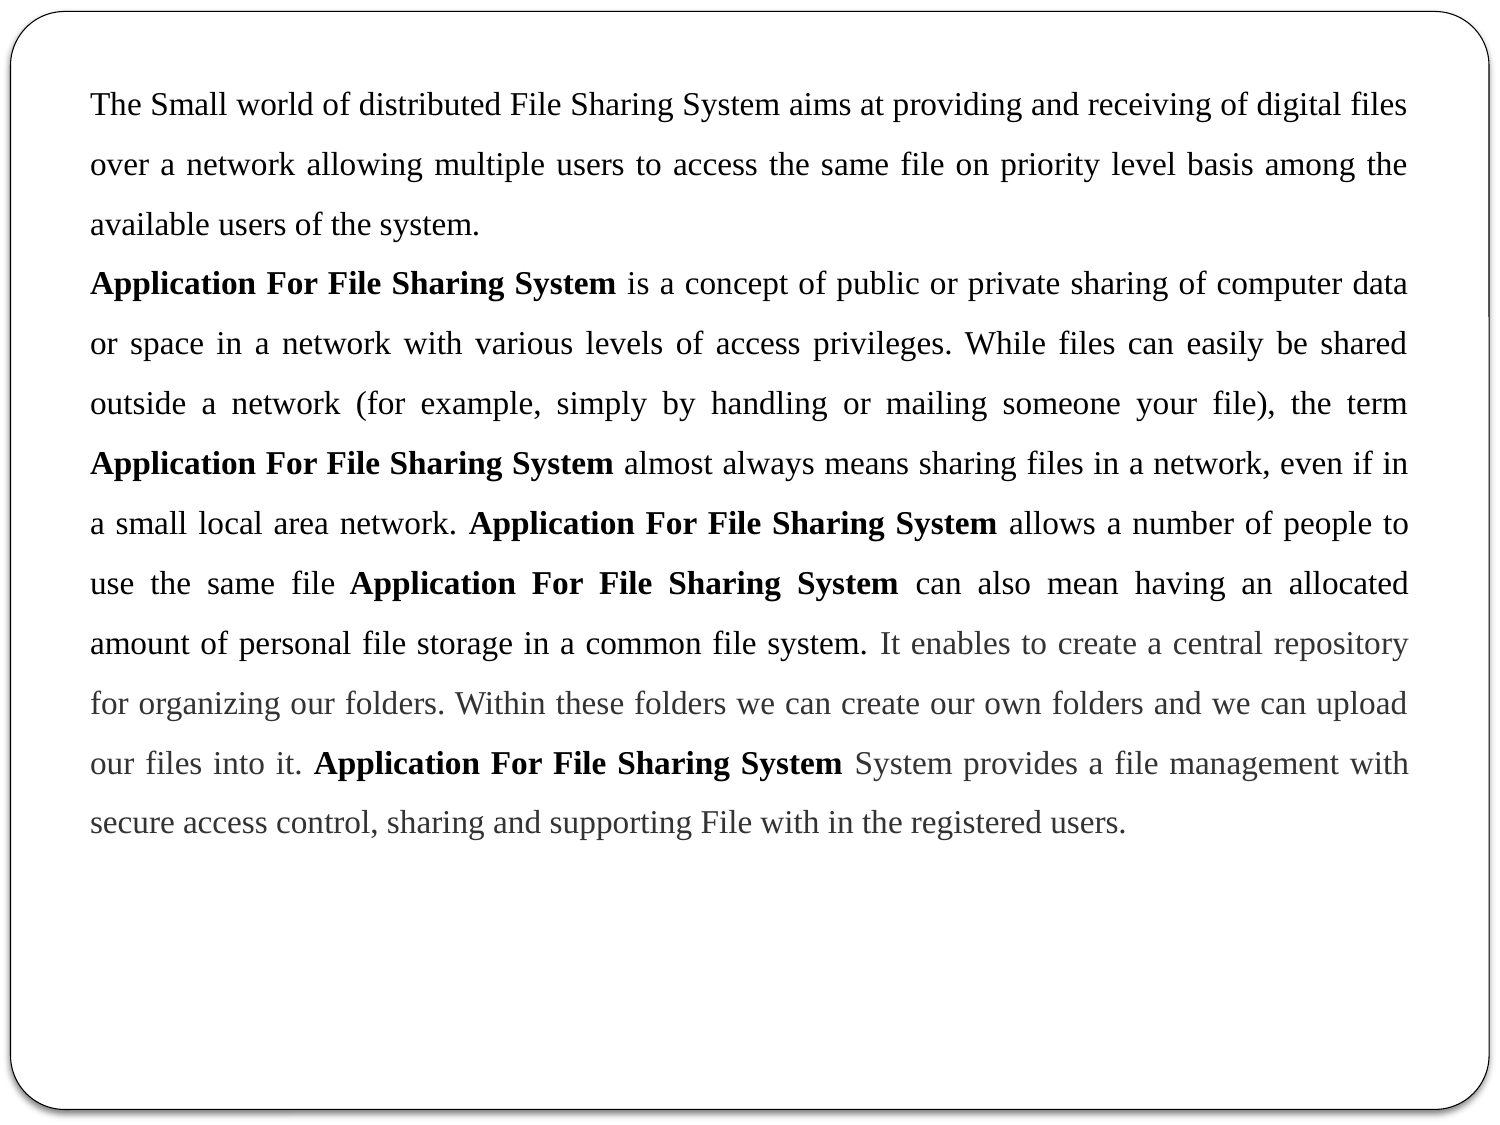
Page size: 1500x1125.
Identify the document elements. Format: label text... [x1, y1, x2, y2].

text_box The Small world of distributed File Sharing System aims at providing and receiving of digital files over a network allowing multiple users to access the same file on priority level basis among the available users of the system. Application For File Sharing System is a concept of public or private sharing of computer data or space in a network with various levels of access privileges. While files can easily be shared outside a network (for example, simply by handling or mailing someone your file), the term Application For File Sharing System almost always means sharing files in a network, even if in a small local area network. Application For File Sharing System allows a number of people to use the same file Application For File Sharing System can also mean having an allocated amount of personal file storage in a common file system. It enables to create a central repository for organizing our folders. Within these folders we can create our own folders and we can upload our files into it. Application For File Sharing System System provides a file management with secure access control, sharing and supporting File with in the registered users. [74, 54, 1425, 849]
